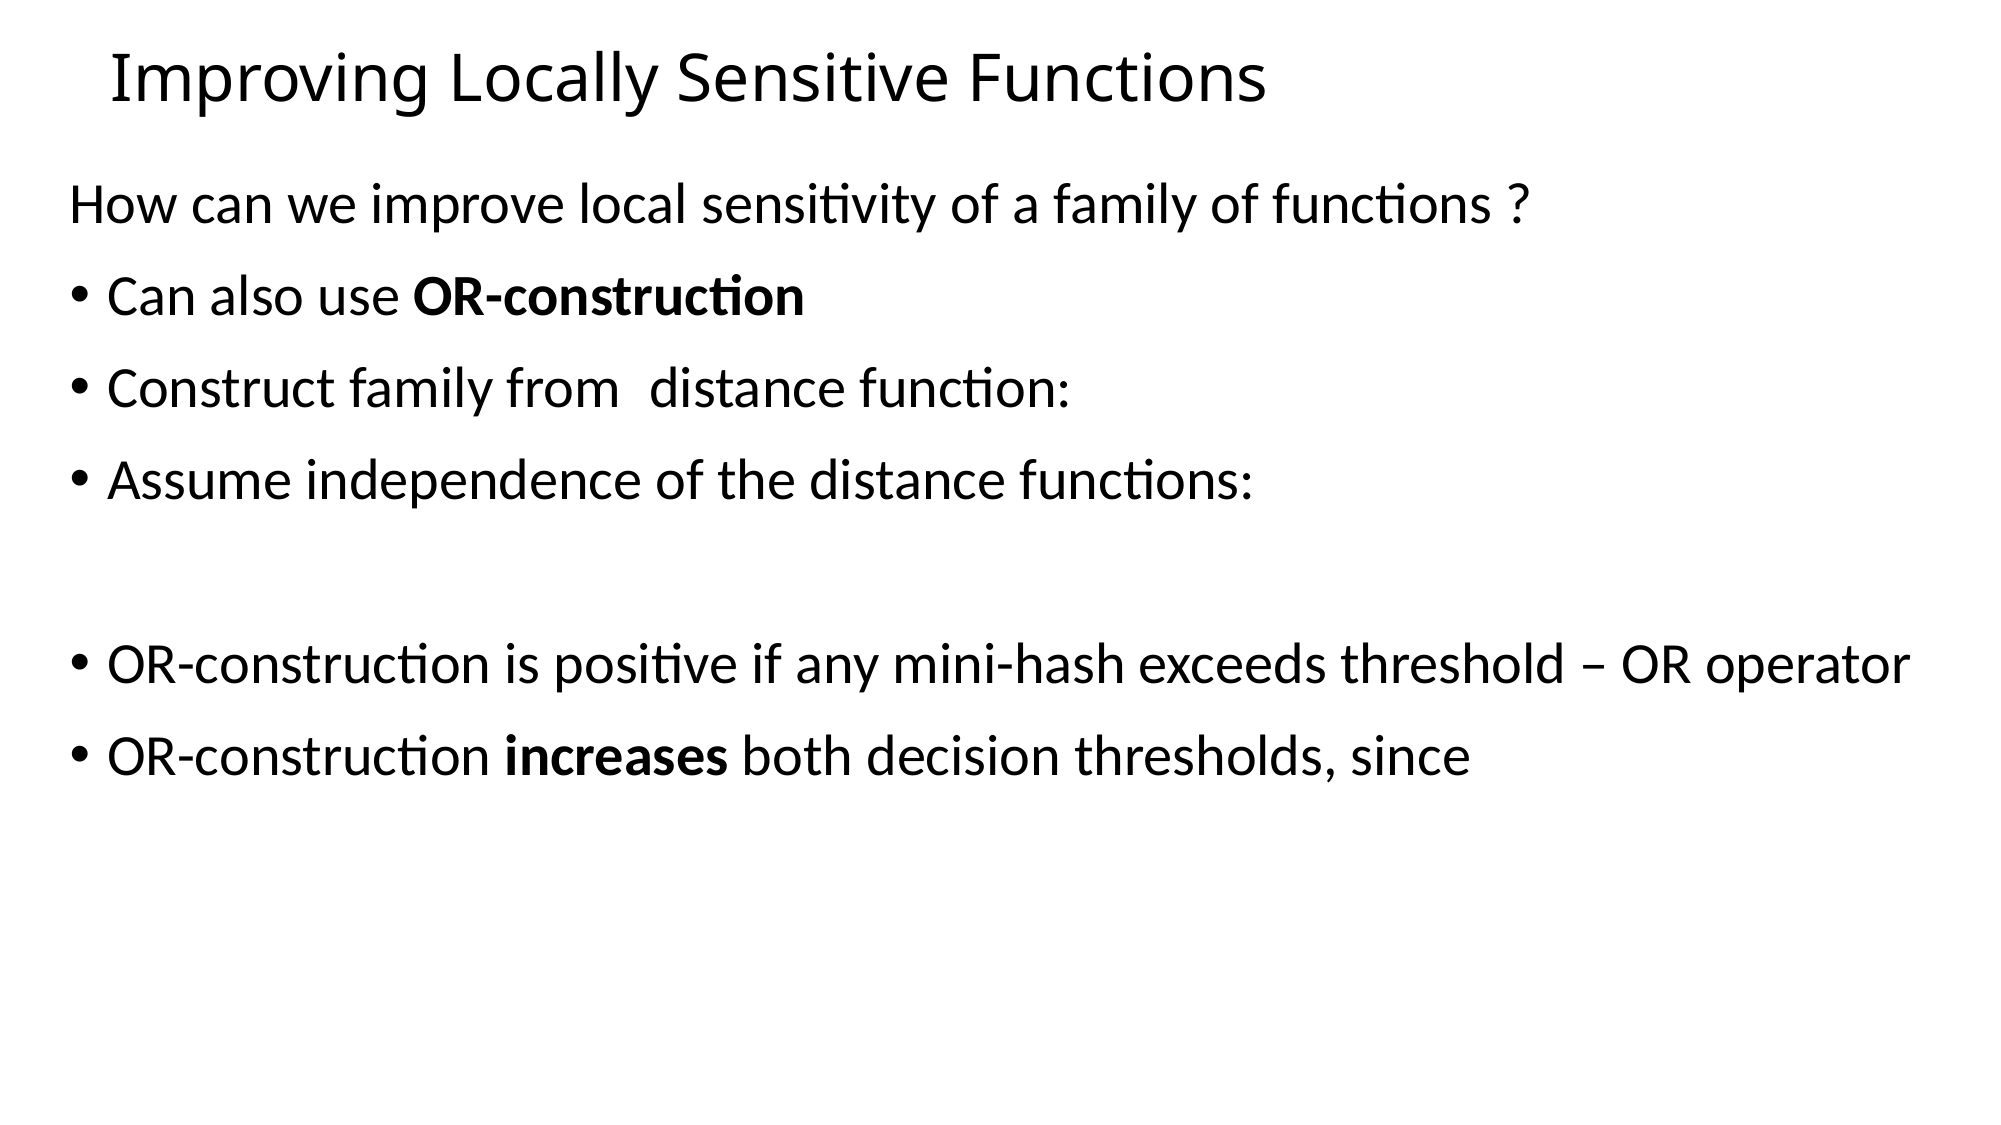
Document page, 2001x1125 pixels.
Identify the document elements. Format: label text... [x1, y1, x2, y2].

title Improving Locally Sensitive Functions [95, 36, 1821, 124]
